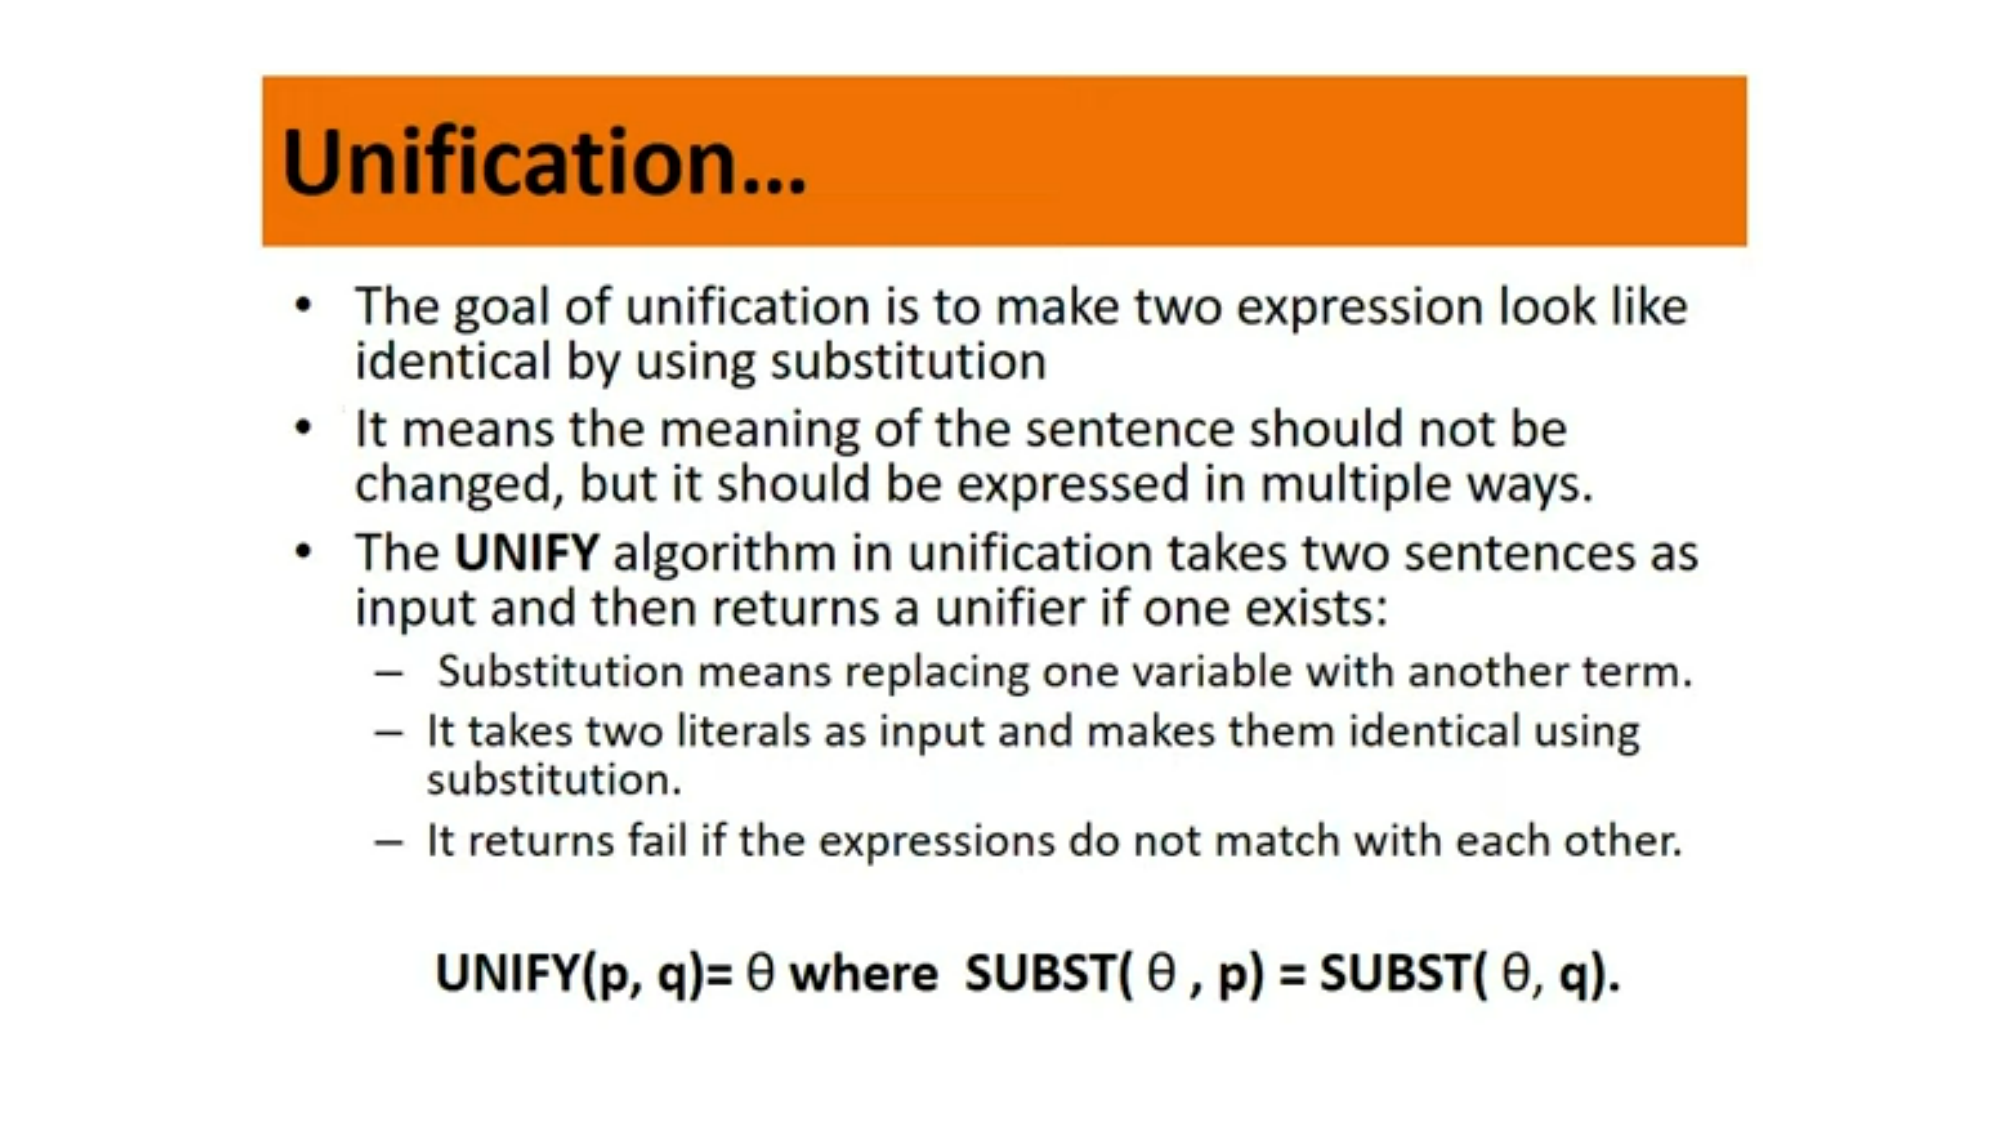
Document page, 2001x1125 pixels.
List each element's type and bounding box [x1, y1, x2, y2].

picture [248, 68, 1763, 1050]
